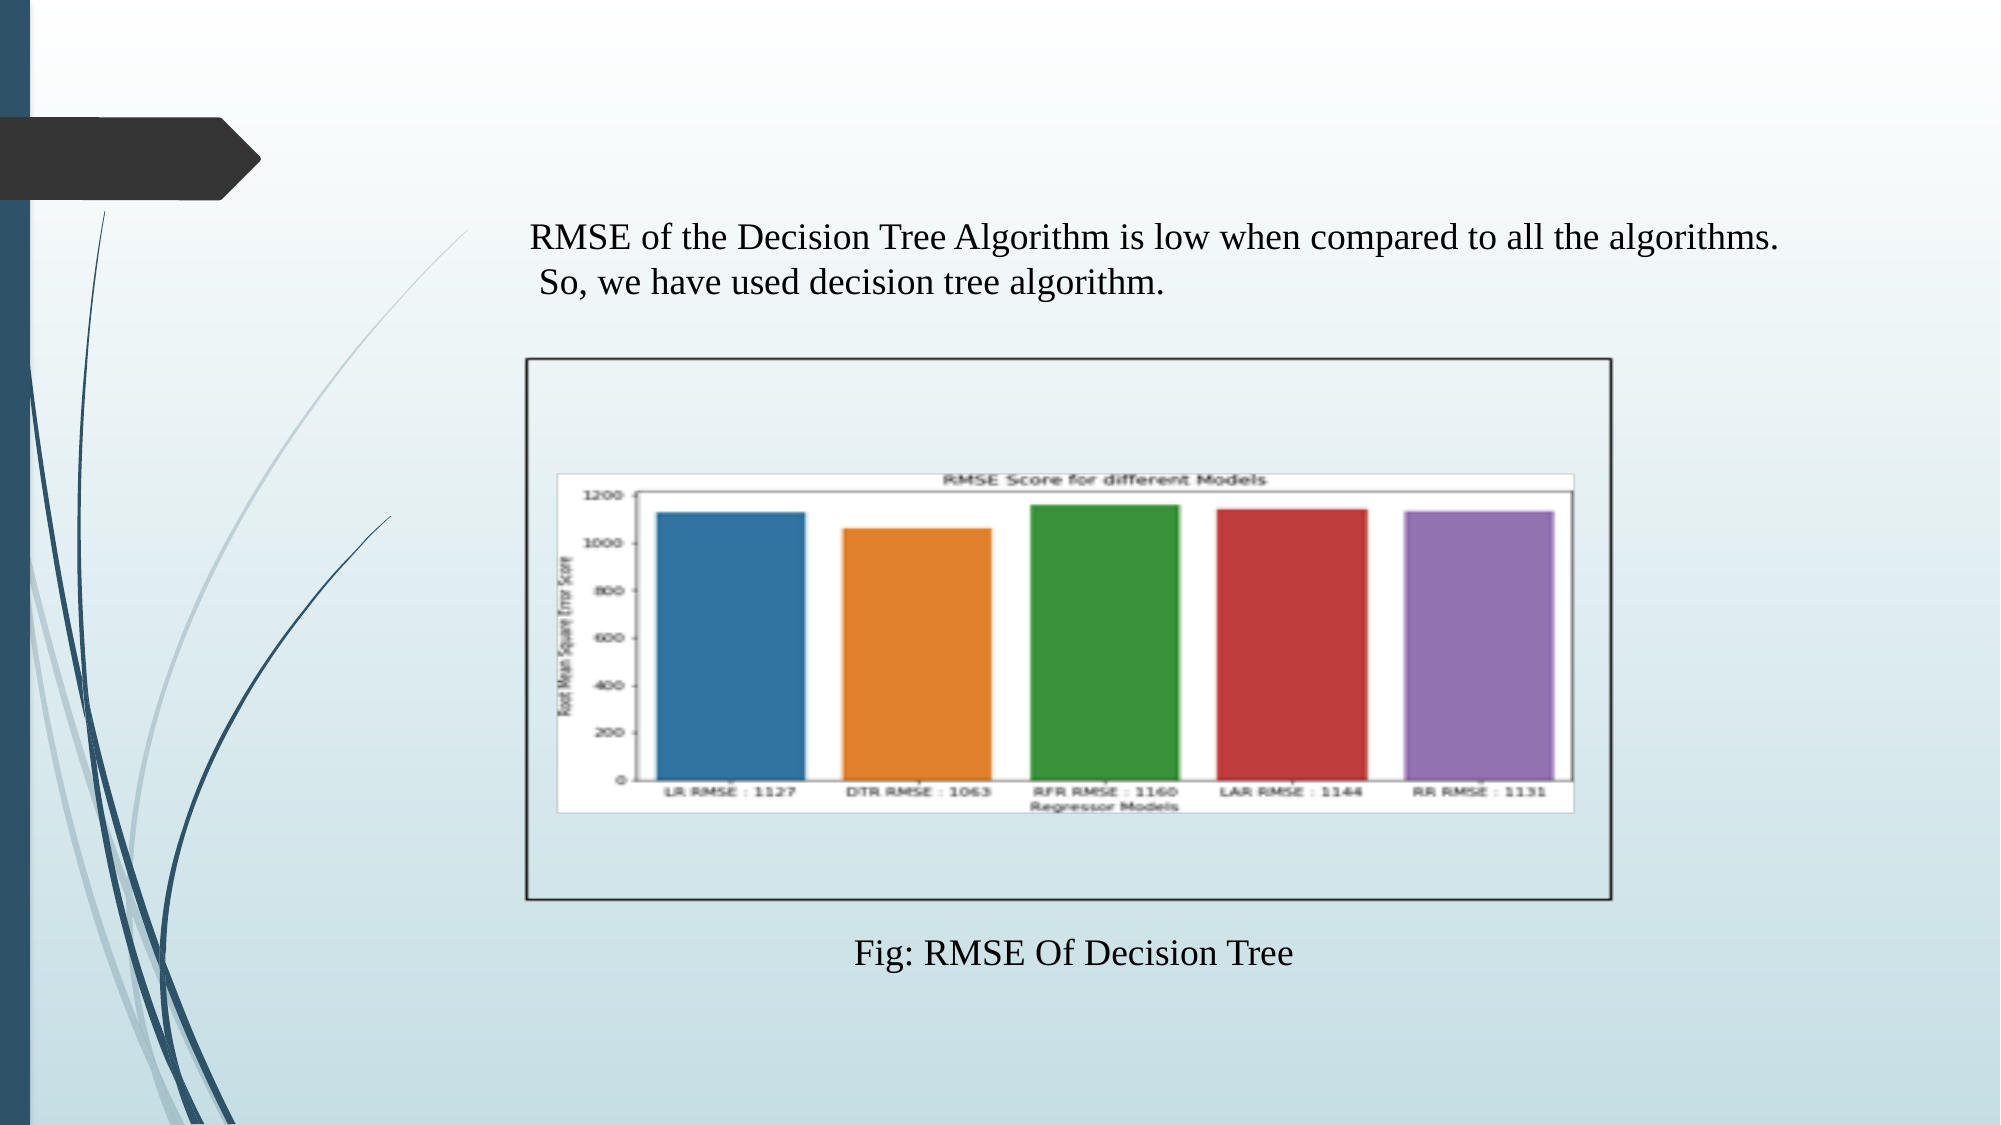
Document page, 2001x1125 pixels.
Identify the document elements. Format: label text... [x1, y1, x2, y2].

text_box RMSE of the Decision Tree Algorithm is low when compared to all the algorithms. So, we have used decision tree algorithm. [514, 204, 1840, 310]
text_box Fig: RMSE Of Decision Tree [839, 920, 1840, 981]
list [523, 356, 1618, 904]
